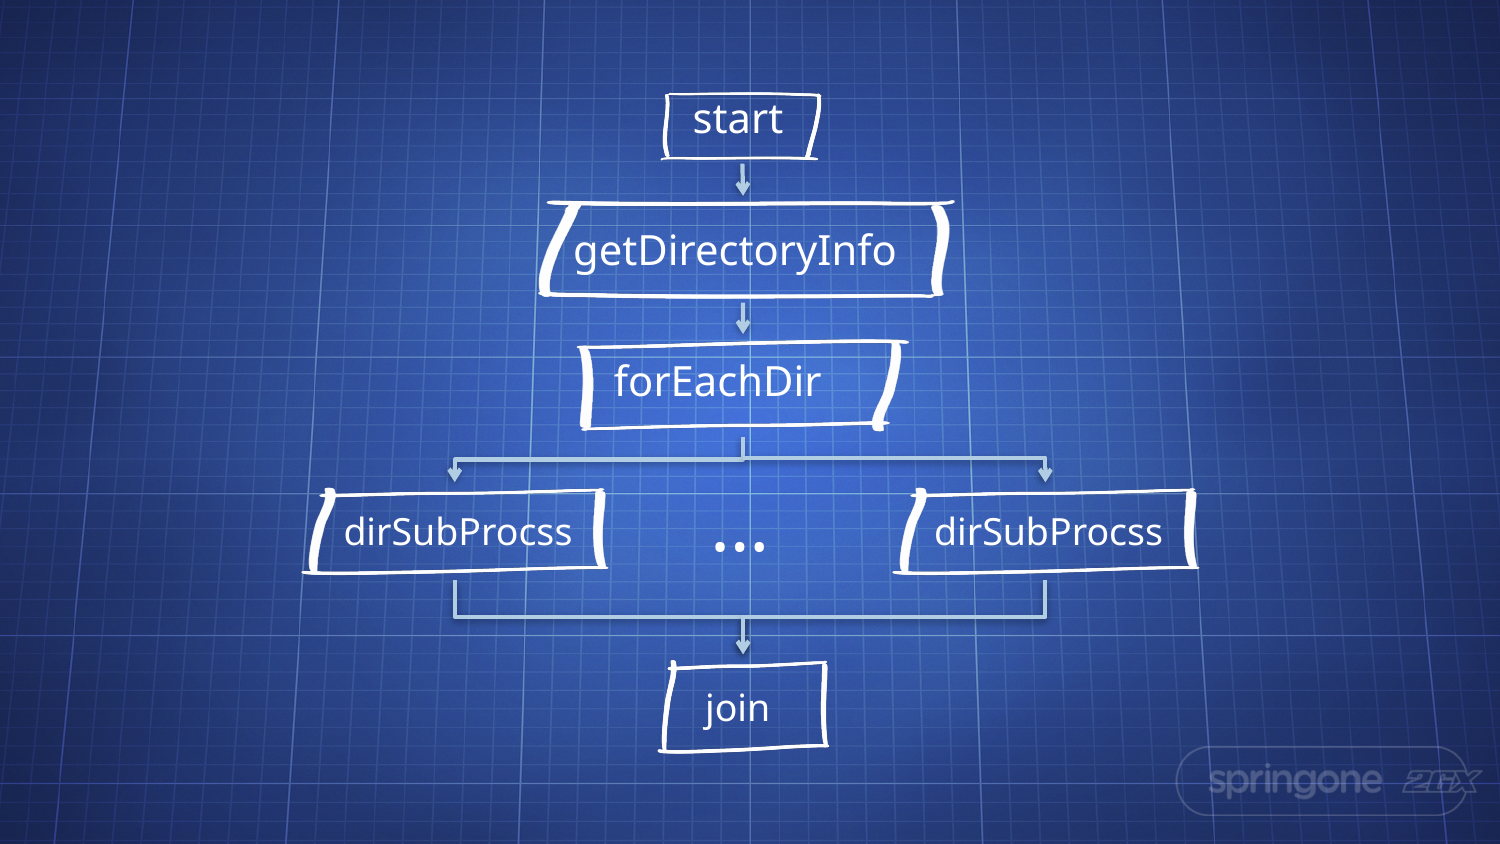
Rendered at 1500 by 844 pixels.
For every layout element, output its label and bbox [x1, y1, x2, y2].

text_box [290, 84, 1210, 759]
picture [0, 0, 1500, 844]
